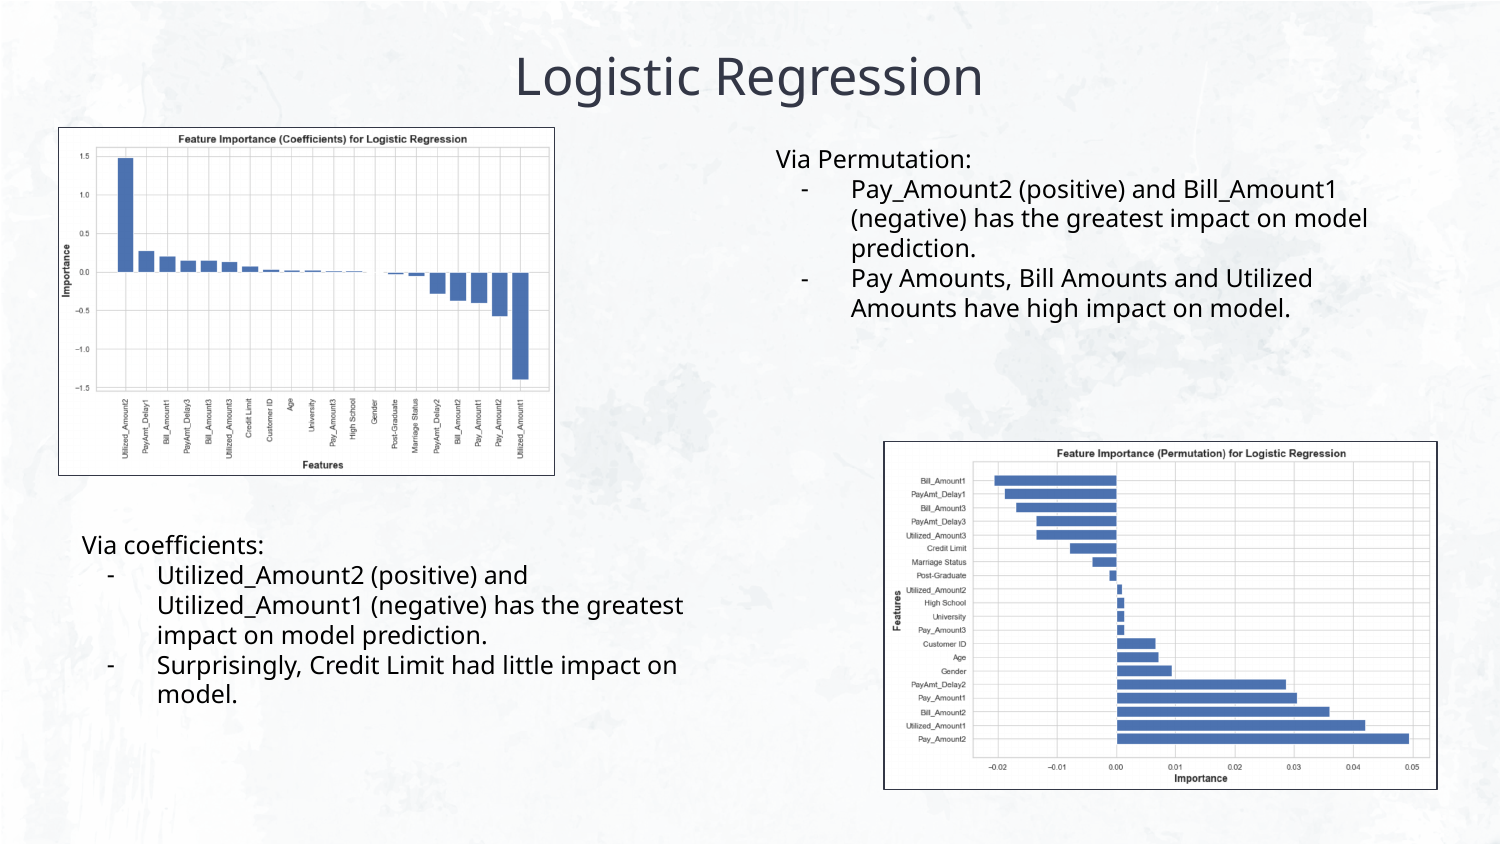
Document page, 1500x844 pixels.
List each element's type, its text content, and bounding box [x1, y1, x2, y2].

picture [2, 2, 1500, 844]
text_box Via Permutation: Pay_Amount2 (positive) and Bill_Amount1 (negative) has the greatest impact on model prediction. Pay Amounts, Bill Amounts and Utilized Amounts have high impact on model. [760, 128, 1437, 338]
text_box Via coefficients: Utilized_Amount2 (positive) and Utilized_Amount1 (negative) has the greatest impact on model prediction. Surprisingly, Credit Limit had little impact on model. [66, 514, 743, 724]
title Logistic Regression [117, 19, 1383, 96]
